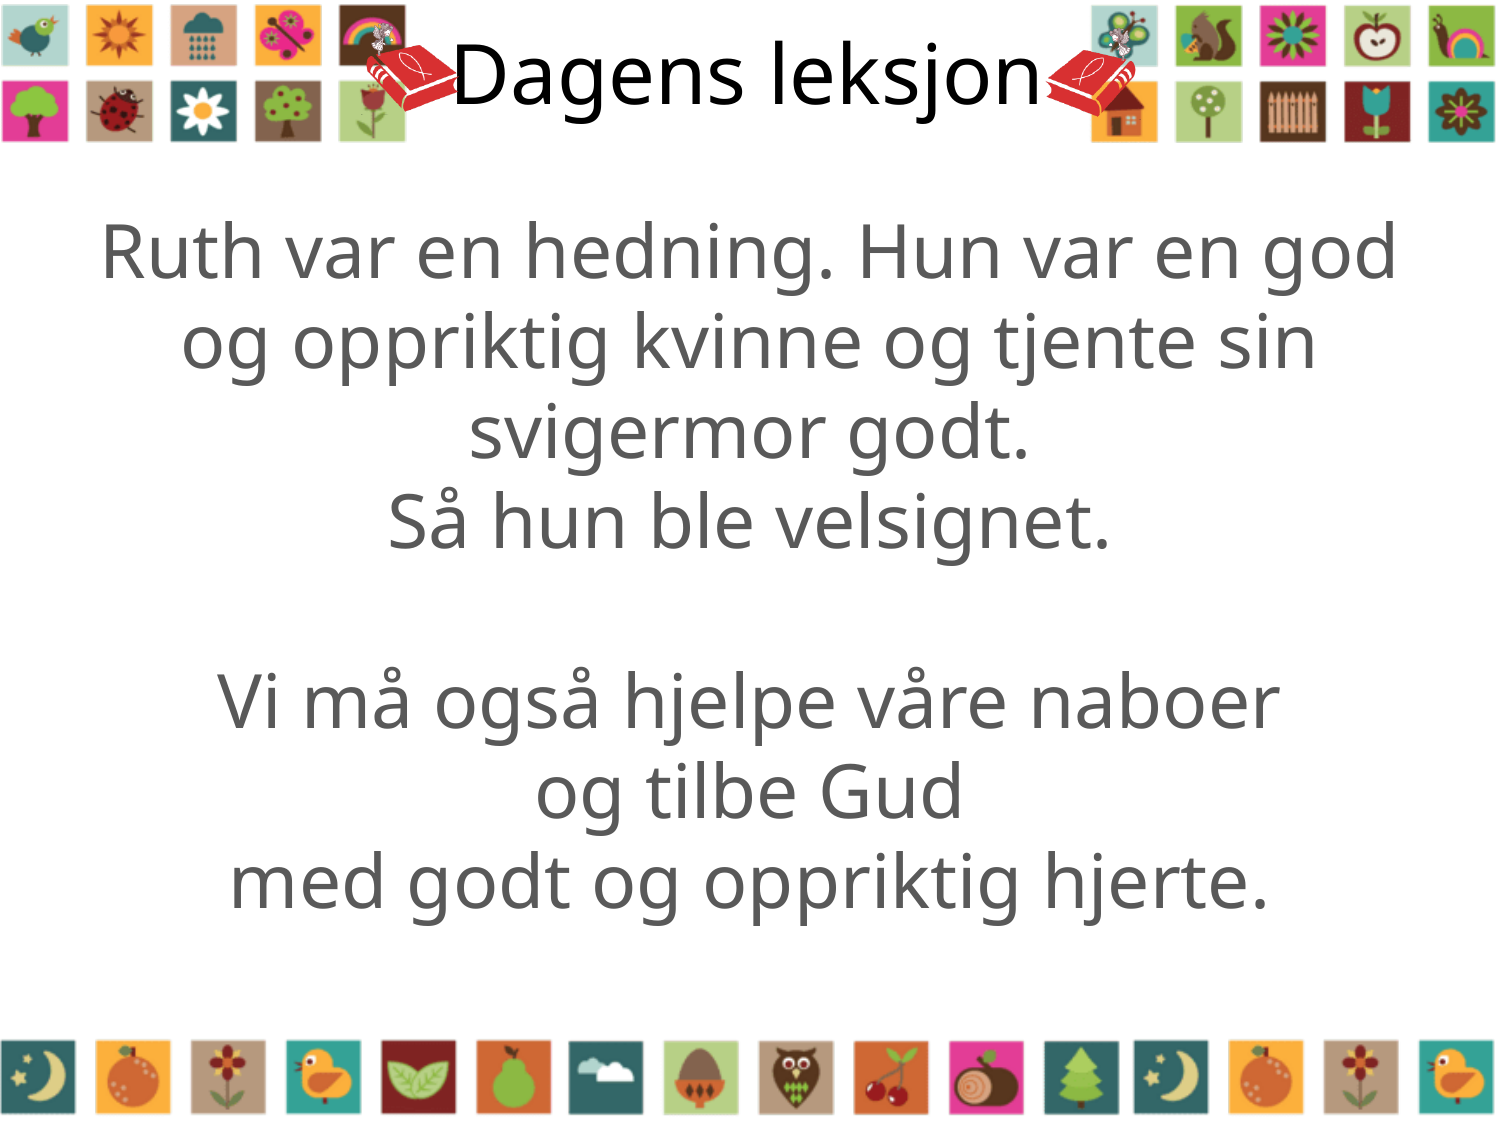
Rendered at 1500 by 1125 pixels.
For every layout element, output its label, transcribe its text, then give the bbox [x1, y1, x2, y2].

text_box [0, 1028, 1500, 1118]
picture [0, 3, 491, 150]
text_box Ruth var en hedning. Hun var en god og oppriktig kvinne og tjente sin svigermor godt. Så hun ble velsignet. Vi må også hjelpe våre naboer og tilbe Gud med godt og oppriktig hjerte. [76, 196, 1424, 931]
text_box Dagens leksjon [425, 13, 1077, 129]
picture [1014, 3, 1500, 150]
